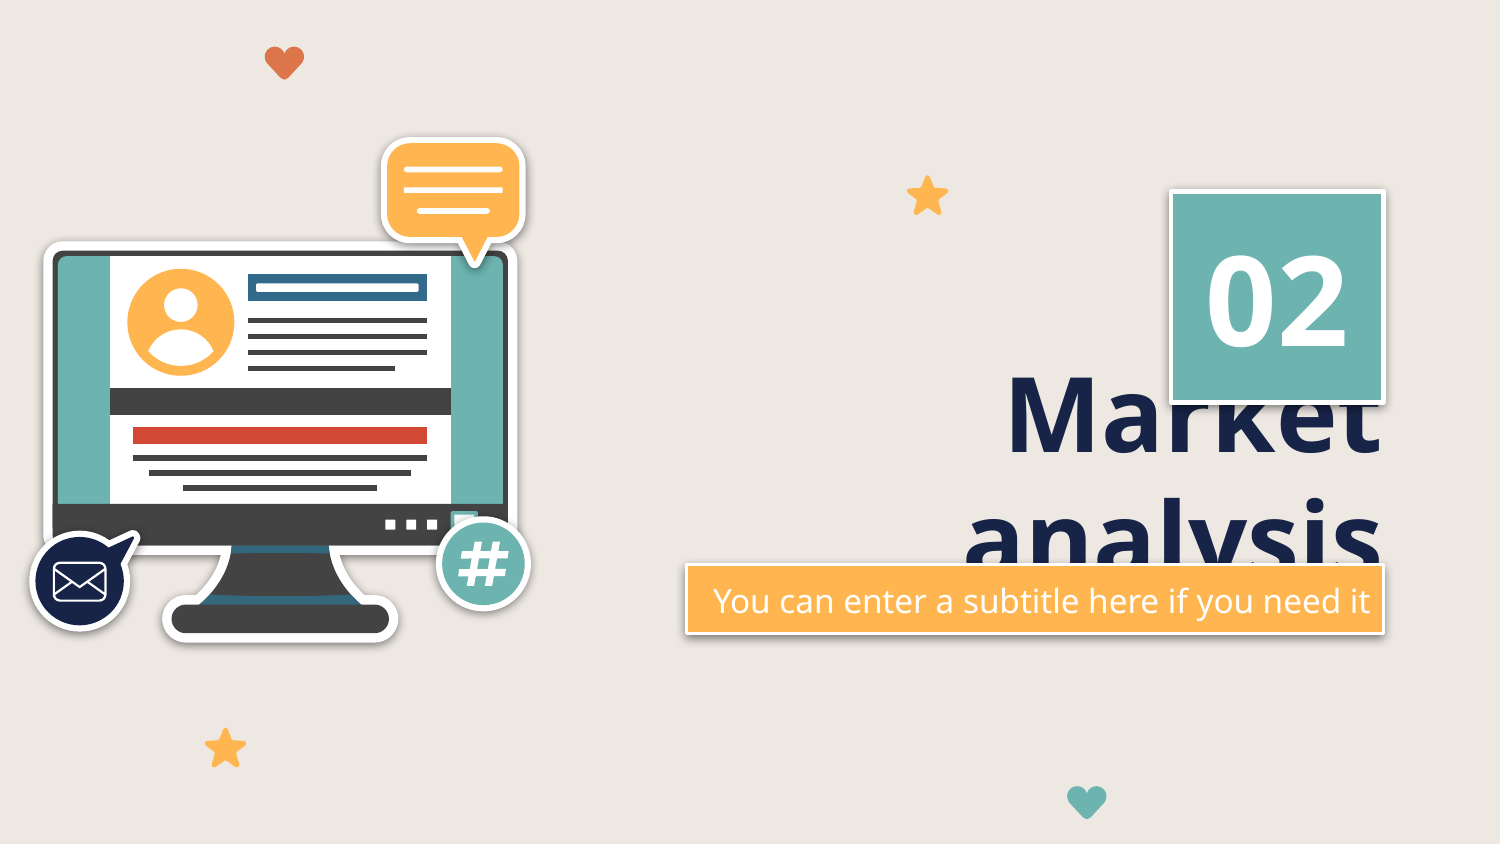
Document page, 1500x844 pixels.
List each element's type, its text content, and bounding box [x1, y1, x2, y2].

title 02 [1171, 191, 1384, 403]
text_box [906, 175, 949, 215]
subtitle You can enter a subtitle here if you need it [686, 564, 1384, 634]
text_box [35, 142, 525, 634]
title Market analysis [551, 403, 1384, 542]
text_box [204, 727, 247, 768]
